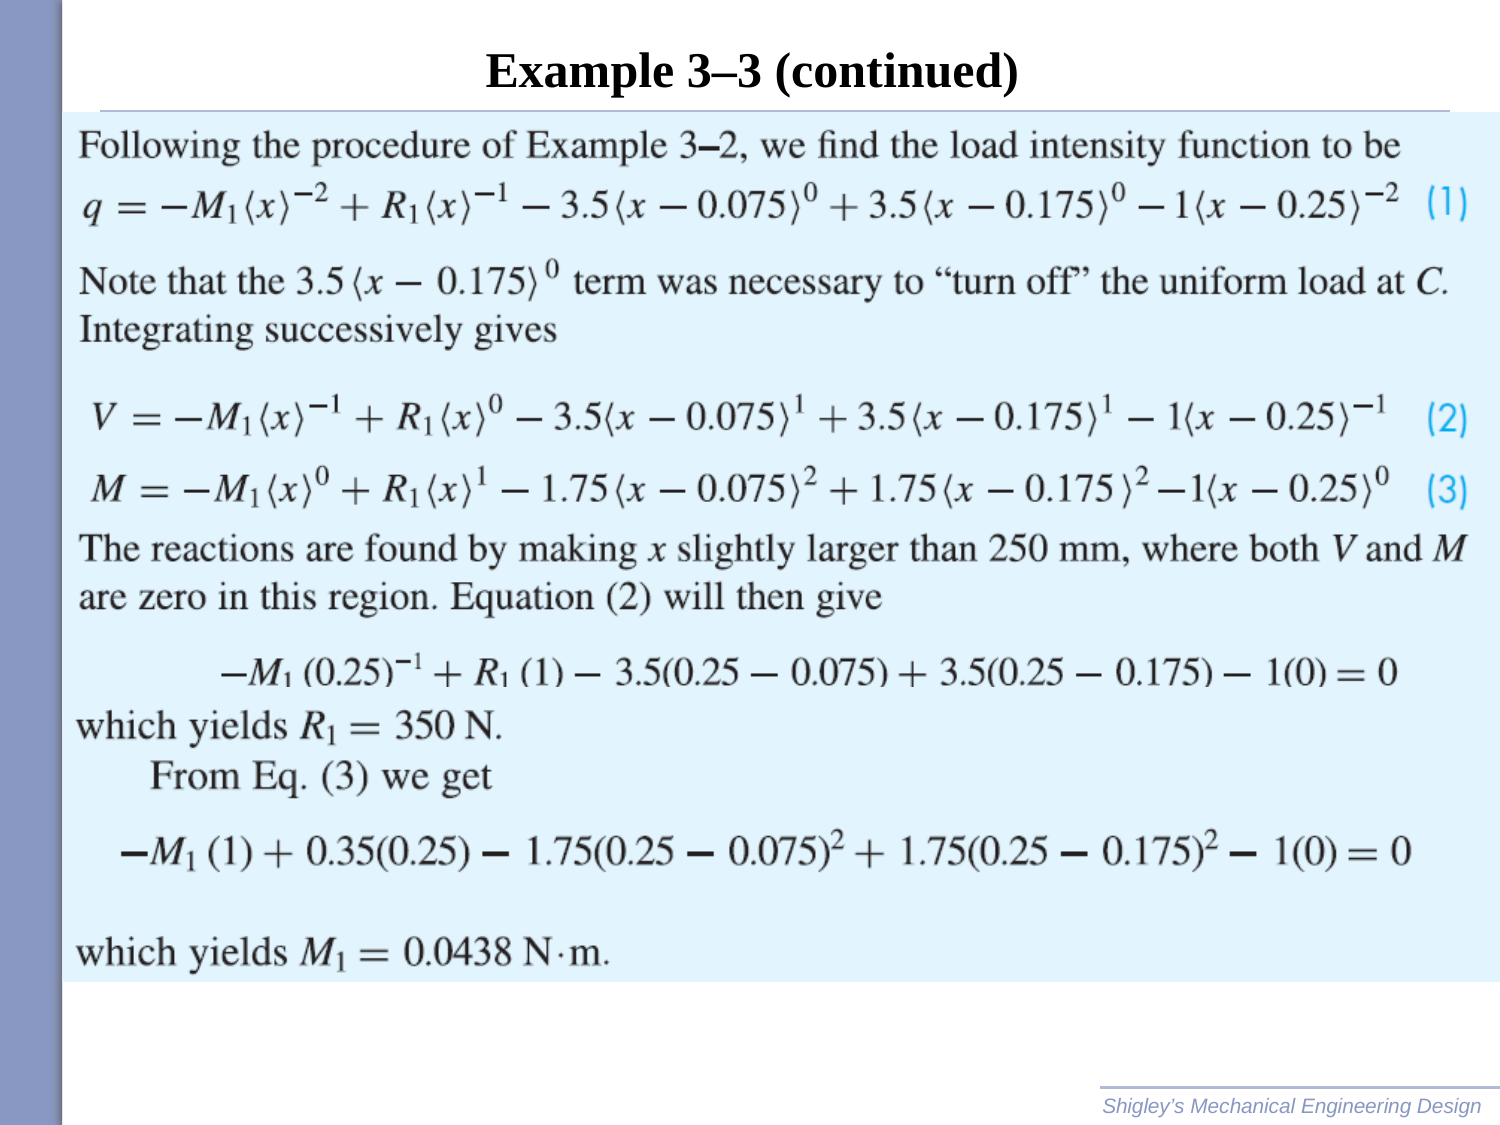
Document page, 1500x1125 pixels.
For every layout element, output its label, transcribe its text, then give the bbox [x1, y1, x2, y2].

title Example 3–3 (continued) [137, 30, 1368, 106]
footer Shigley’s Mechanical Engineering Design [1087, 1074, 1500, 1125]
picture [62, 112, 1500, 982]
